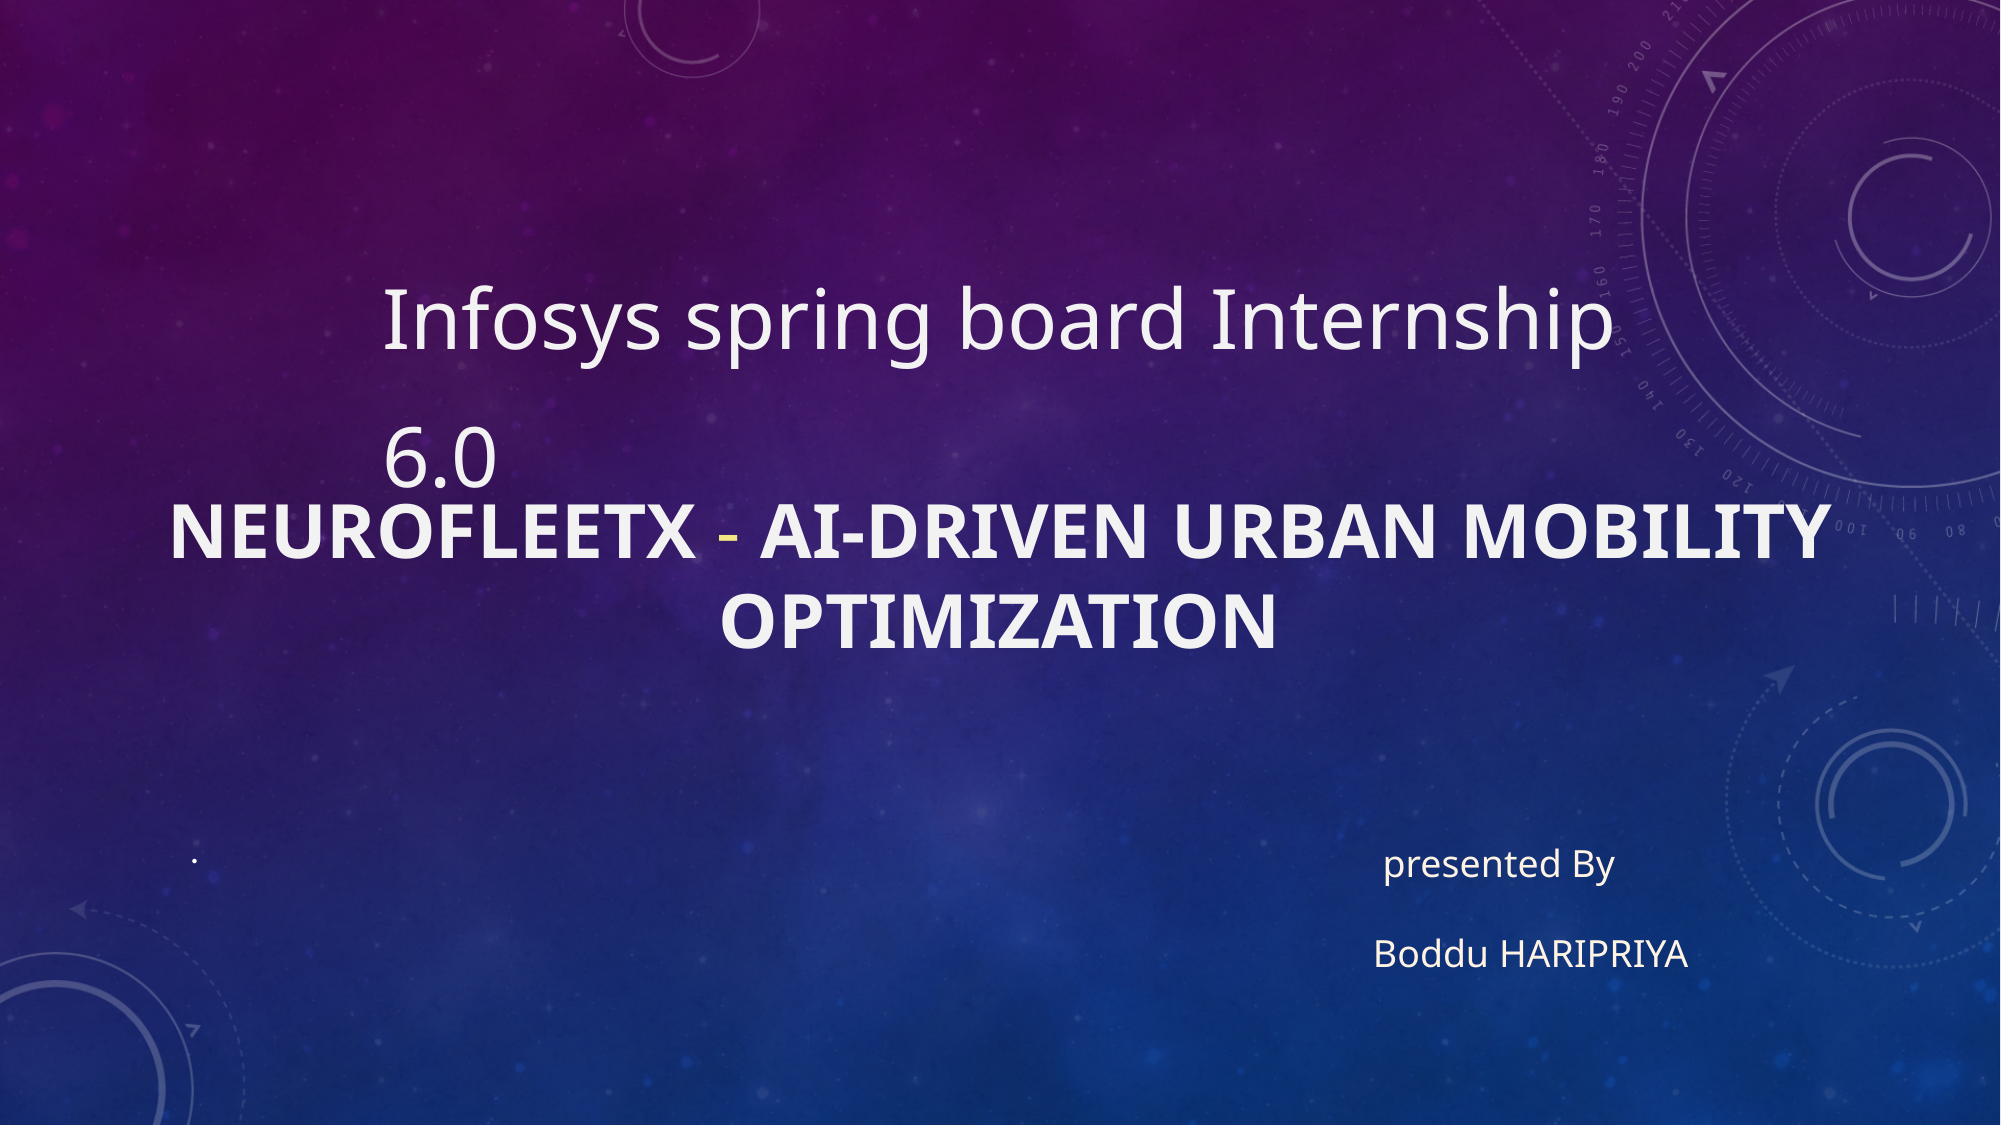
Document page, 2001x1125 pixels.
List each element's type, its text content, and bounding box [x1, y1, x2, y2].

text_box presented By Boddu HARIPRIYA [1358, 788, 1920, 983]
text_box . [175, 818, 773, 878]
picture [0, 0, 2001, 1125]
title NeuroFleetX - AI-Driven Urban Mobility Optimization [27, 448, 1973, 788]
text_box Infosys spring board Internship 6.0 [367, 220, 1713, 448]
